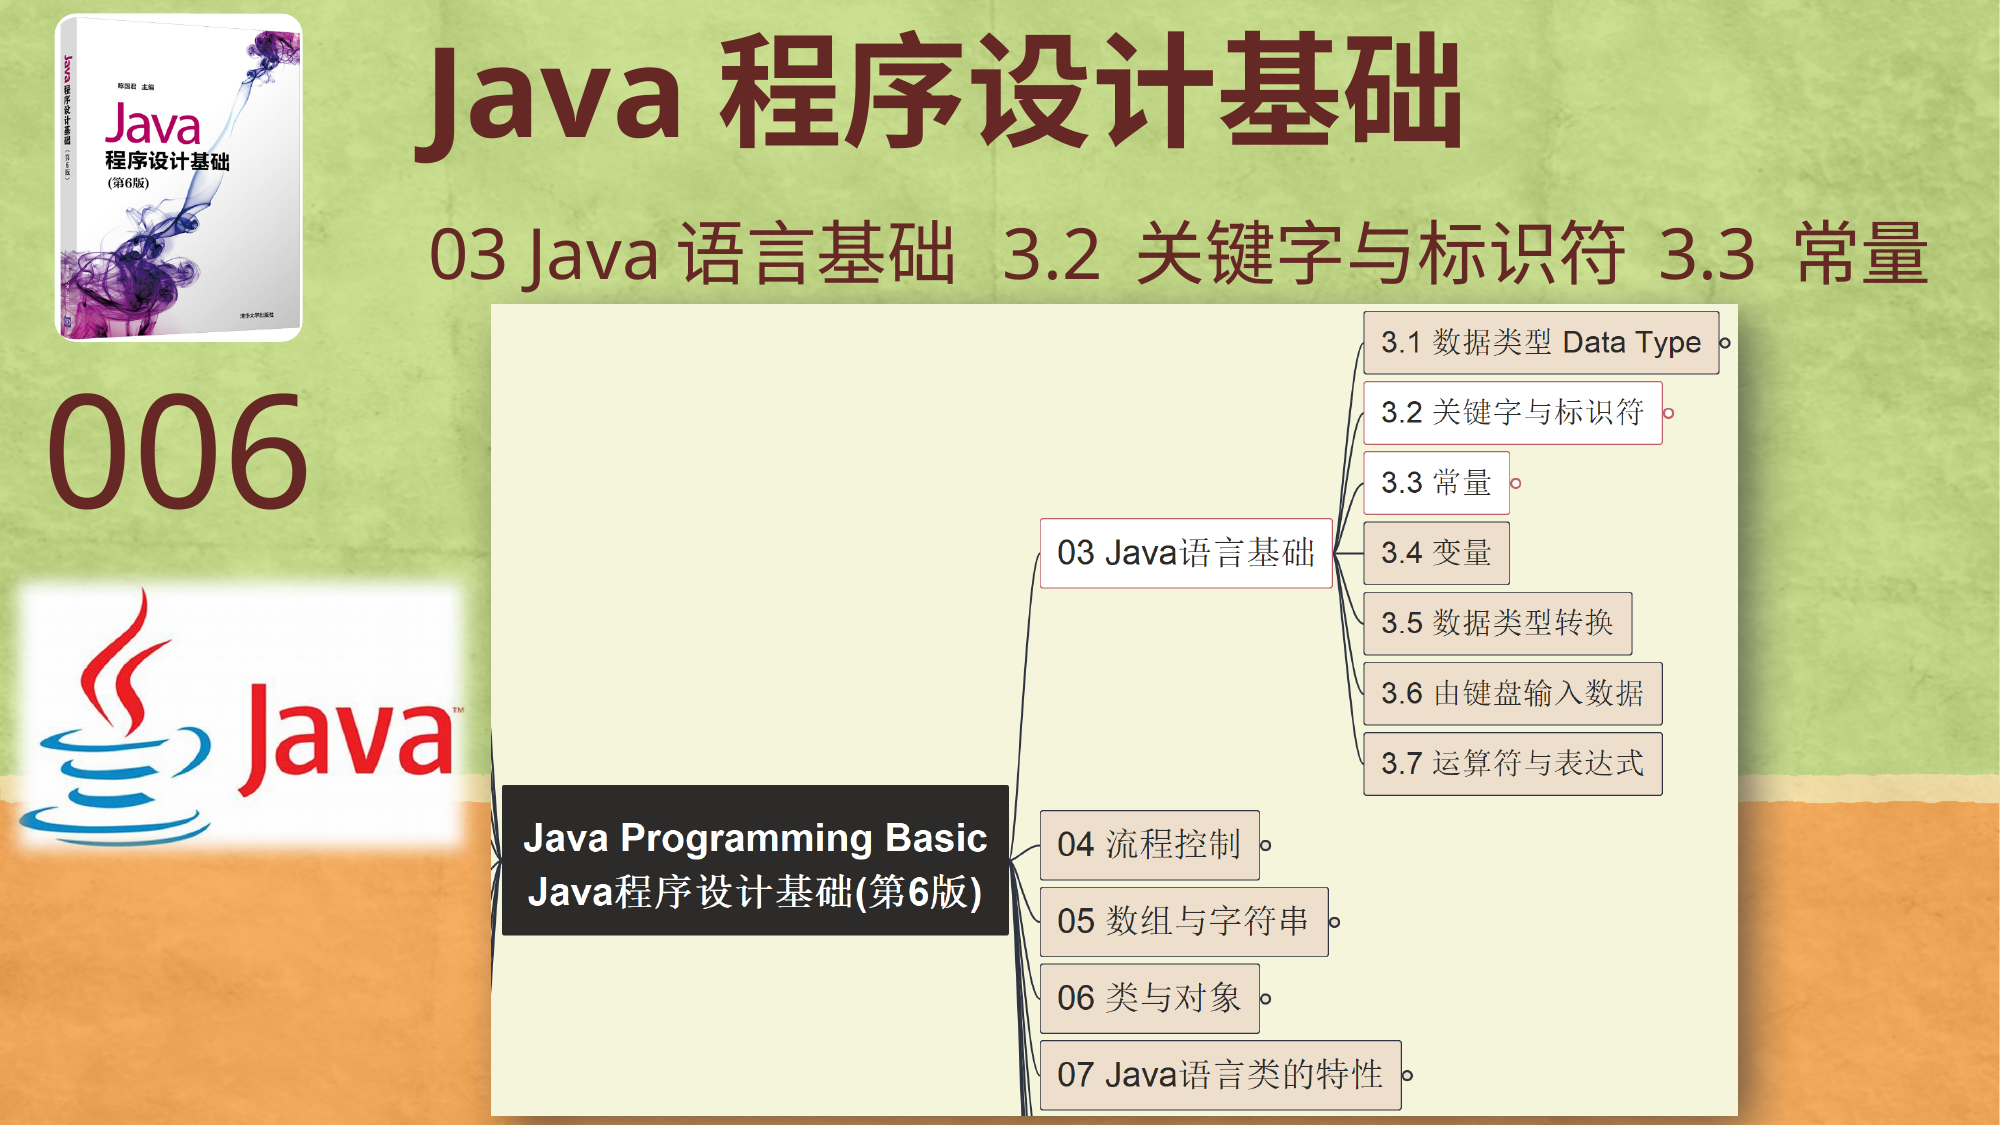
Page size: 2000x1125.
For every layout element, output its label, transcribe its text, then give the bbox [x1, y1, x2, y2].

picture [54, 13, 303, 342]
picture [0, 563, 482, 867]
subtitle 03 Java语言基础 3.2 关键字与标识符 3.3 常量 [413, 180, 1957, 305]
picture [491, 304, 1738, 1116]
text_box 006 [13, 363, 344, 551]
title Java程序设计基础 [409, 13, 1656, 169]
